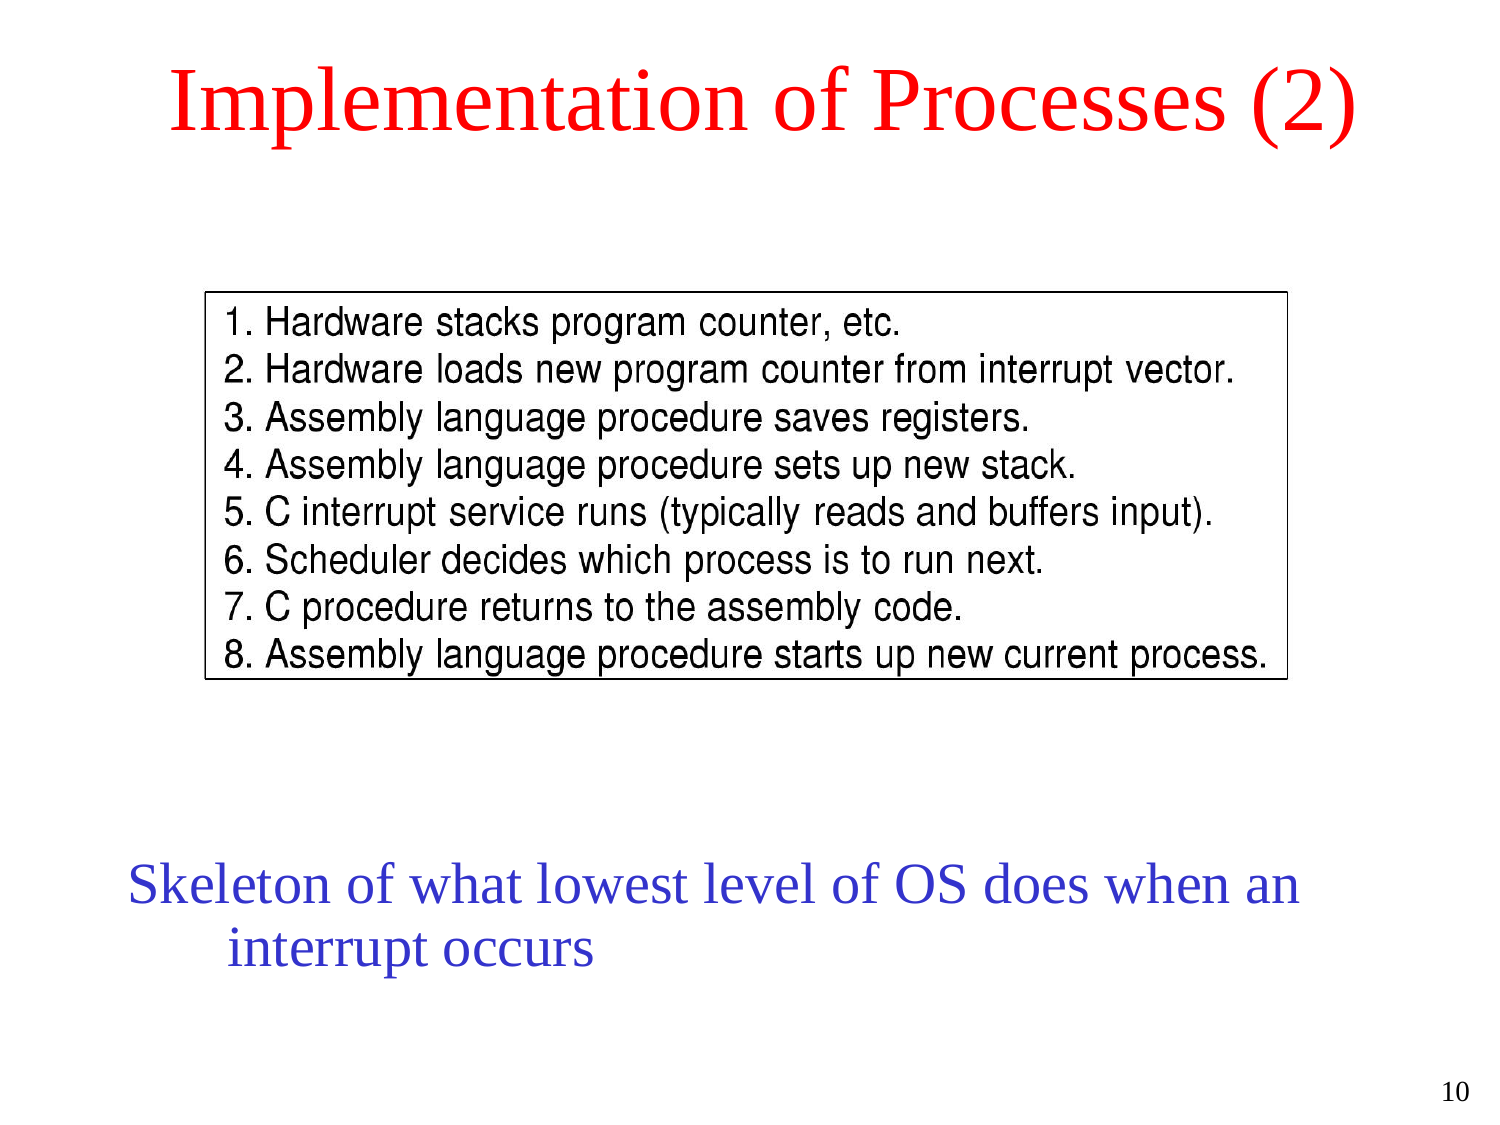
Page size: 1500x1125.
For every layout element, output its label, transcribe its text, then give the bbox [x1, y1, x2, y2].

list Skeleton of what lowest level of OS does when an interrupt occurs [112, 845, 1439, 1000]
slide_number 10 [1403, 1064, 1486, 1125]
picture [201, 260, 1293, 681]
title Implementation of Processes (2) [126, 0, 1402, 188]
